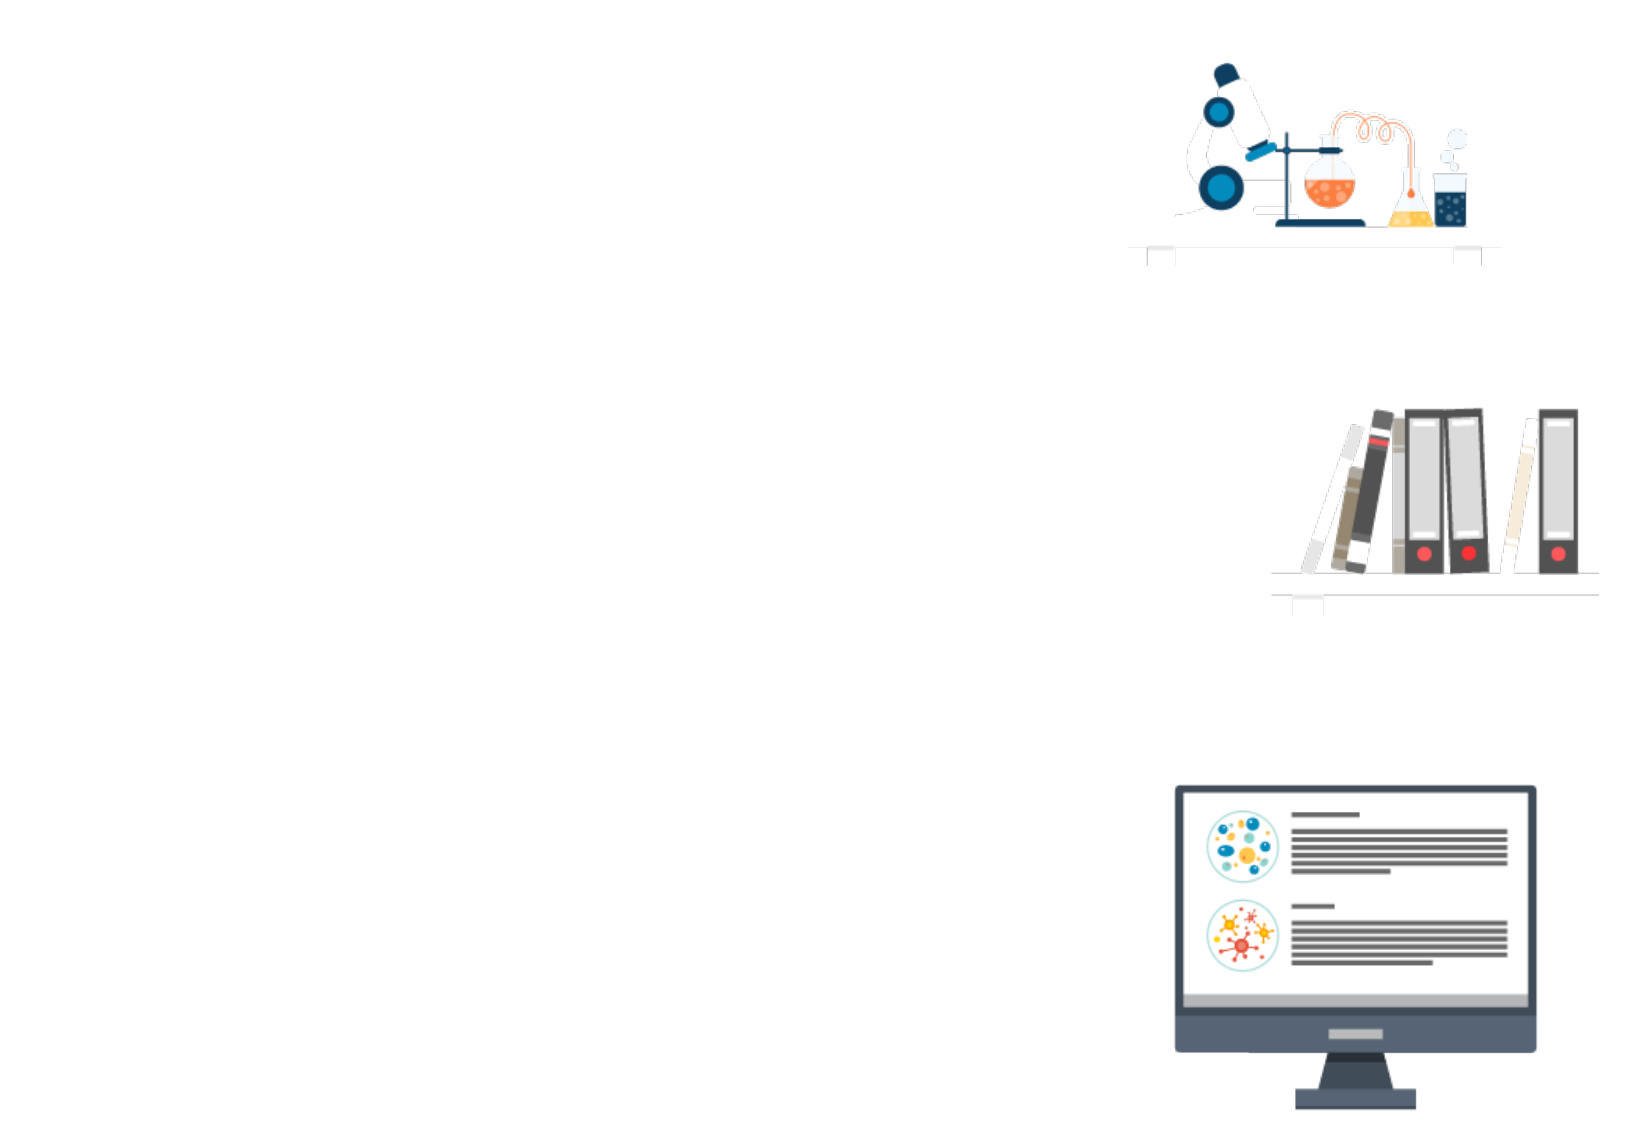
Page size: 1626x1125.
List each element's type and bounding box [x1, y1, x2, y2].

picture [1262, 397, 1599, 622]
picture [1156, 763, 1558, 1125]
picture [1120, 54, 1511, 279]
